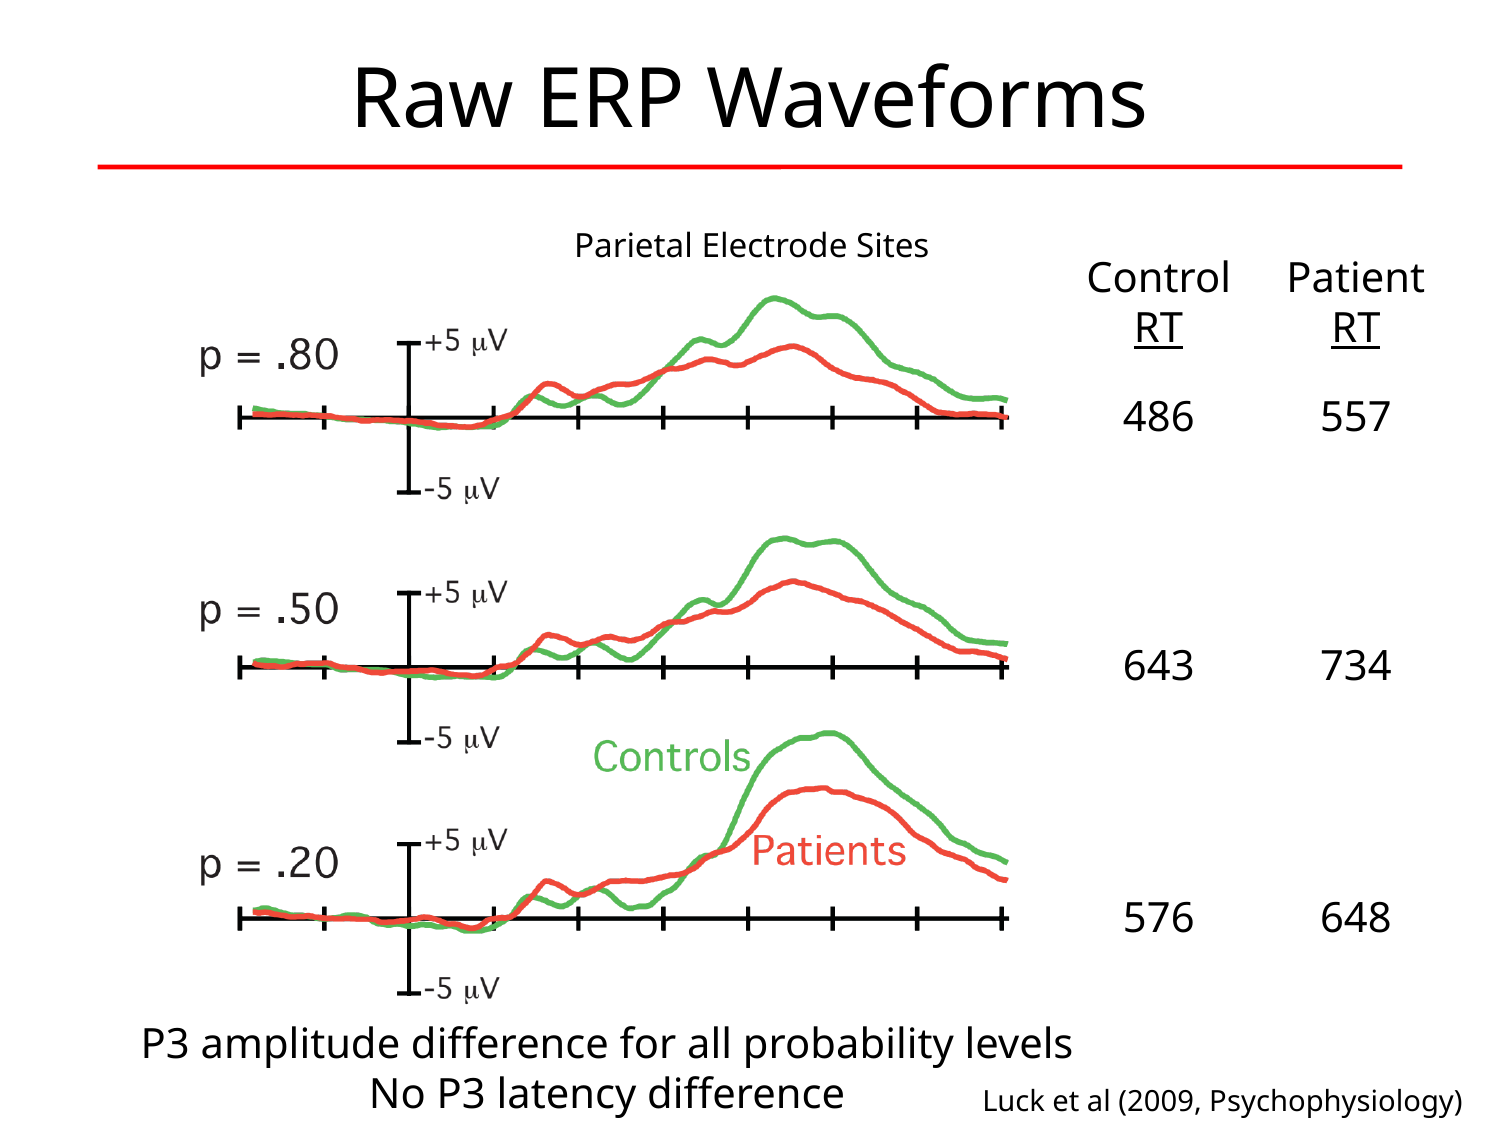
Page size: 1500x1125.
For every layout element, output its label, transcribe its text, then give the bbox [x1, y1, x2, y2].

text_box Patient RT [1255, 243, 1457, 358]
text_box 576 [1085, 883, 1233, 948]
title Raw ERP Waveforms [0, 0, 1500, 188]
text_box 734 [1282, 631, 1430, 696]
text_box 643 [1085, 631, 1233, 696]
picture [187, 295, 1010, 1005]
text_box 557 [1282, 382, 1430, 447]
text_box Luck et al (2009, Psychophysiology) [967, 1074, 1478, 1125]
text_box P3 amplitude difference for all probability levels No P3 latency difference [0, 1009, 1215, 1125]
text_box 648 [1282, 883, 1430, 948]
text_box Control RT [1065, 243, 1252, 358]
text_box 486 [1085, 382, 1233, 447]
text_box Parietal Electrode Sites [559, 216, 945, 271]
